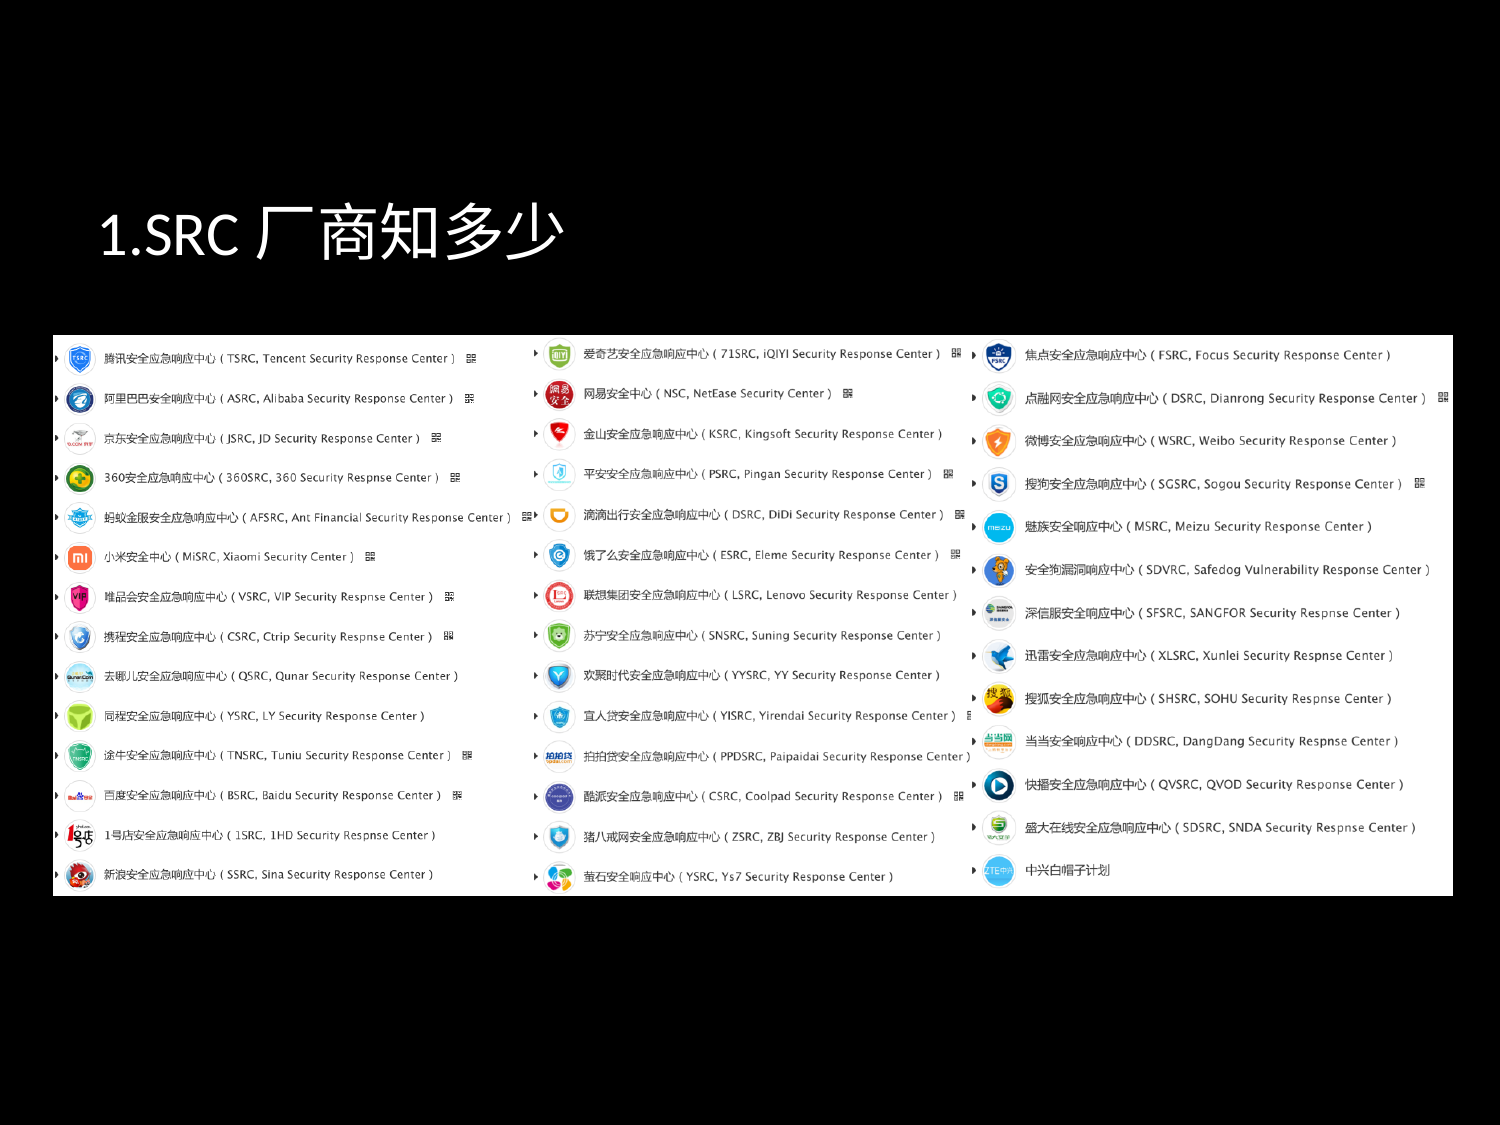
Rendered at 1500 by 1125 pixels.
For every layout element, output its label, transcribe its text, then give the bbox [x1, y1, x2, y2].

picture [53, 335, 1453, 896]
title 简单VS复杂 [187, 184, 1313, 335]
text_box 1.SRC厂商知多少 [82, 185, 614, 276]
